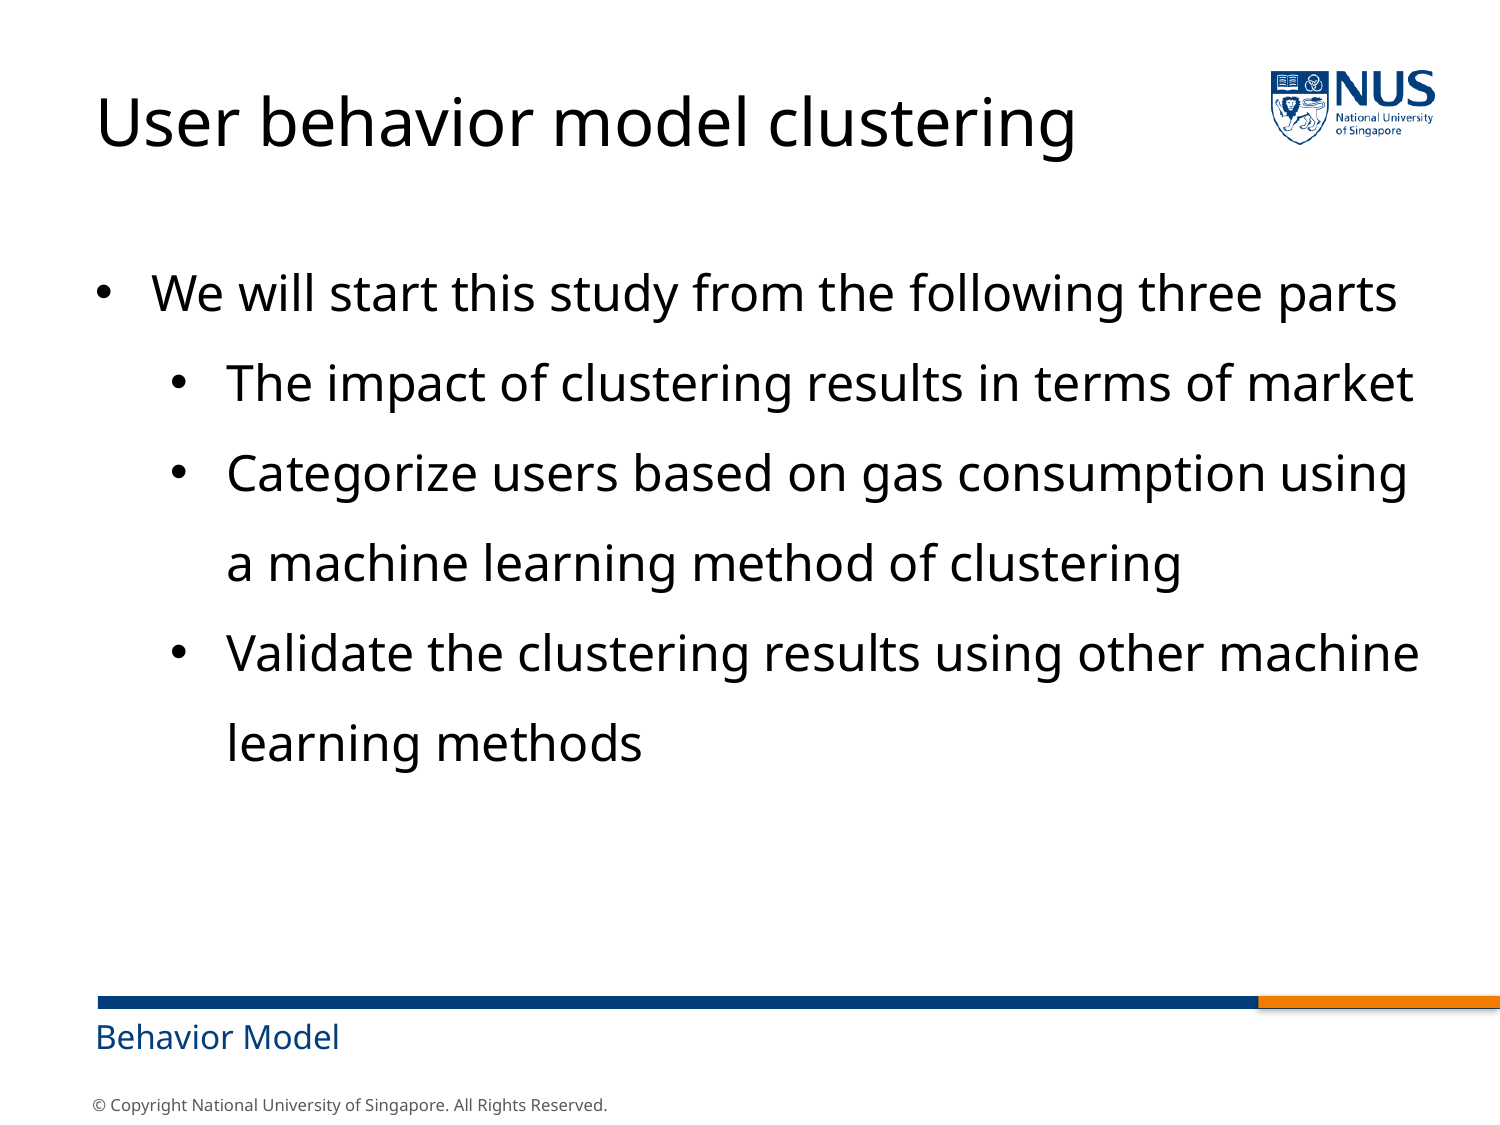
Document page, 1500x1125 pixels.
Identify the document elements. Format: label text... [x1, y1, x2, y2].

text_box User behavior model clustering [80, 72, 1254, 160]
text_box Behavior Model [80, 1009, 1356, 1074]
picture [97, 996, 1258, 1009]
text_box We will start this study from the following three parts The impact of clustering results in terms of market Categorize users based on gas consumption using a machine learning method of clustering Validate the clustering results using other machine learning methods [80, 224, 1463, 960]
picture [1259, 57, 1441, 152]
